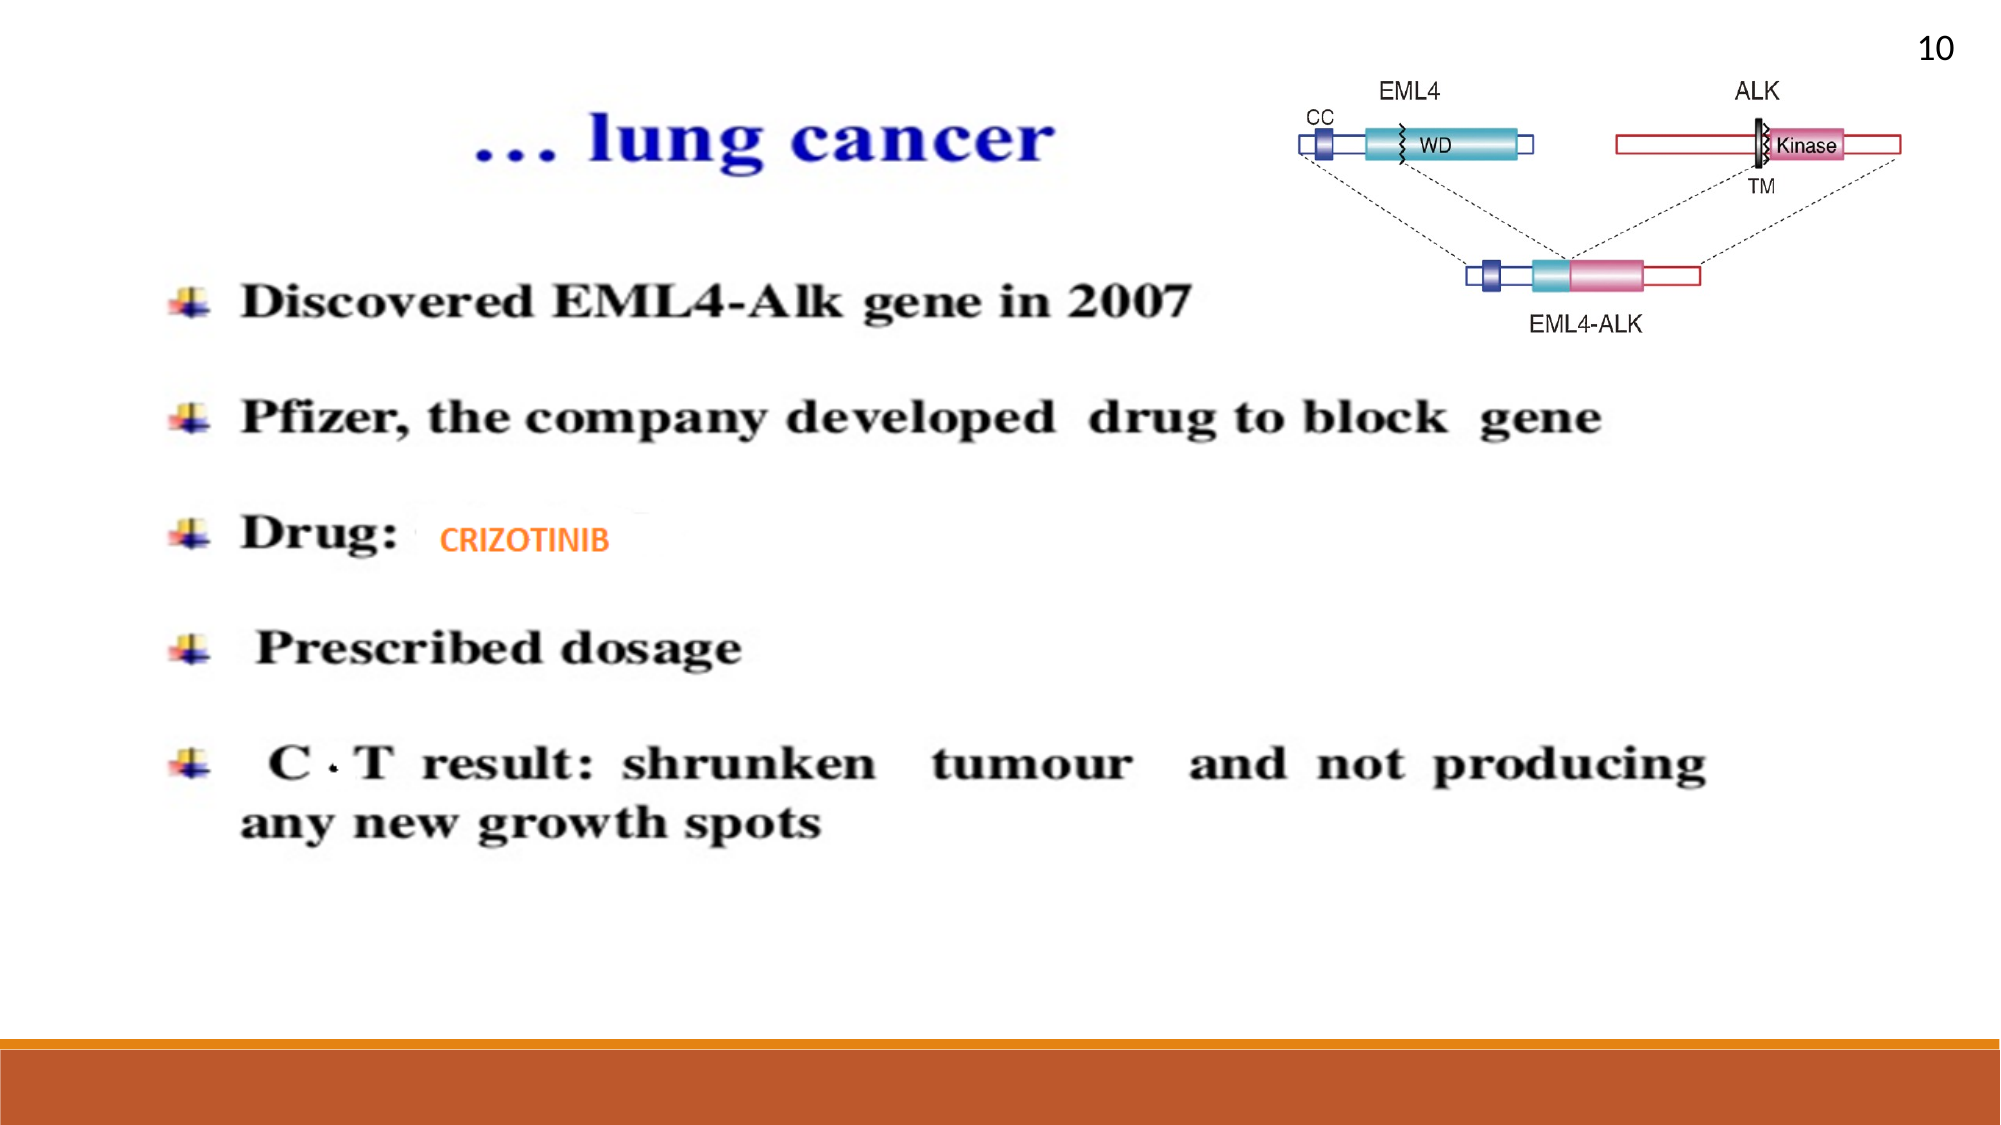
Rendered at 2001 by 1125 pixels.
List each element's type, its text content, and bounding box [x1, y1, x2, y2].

text_box 10 [1901, 15, 1976, 75]
picture [153, 79, 1903, 865]
